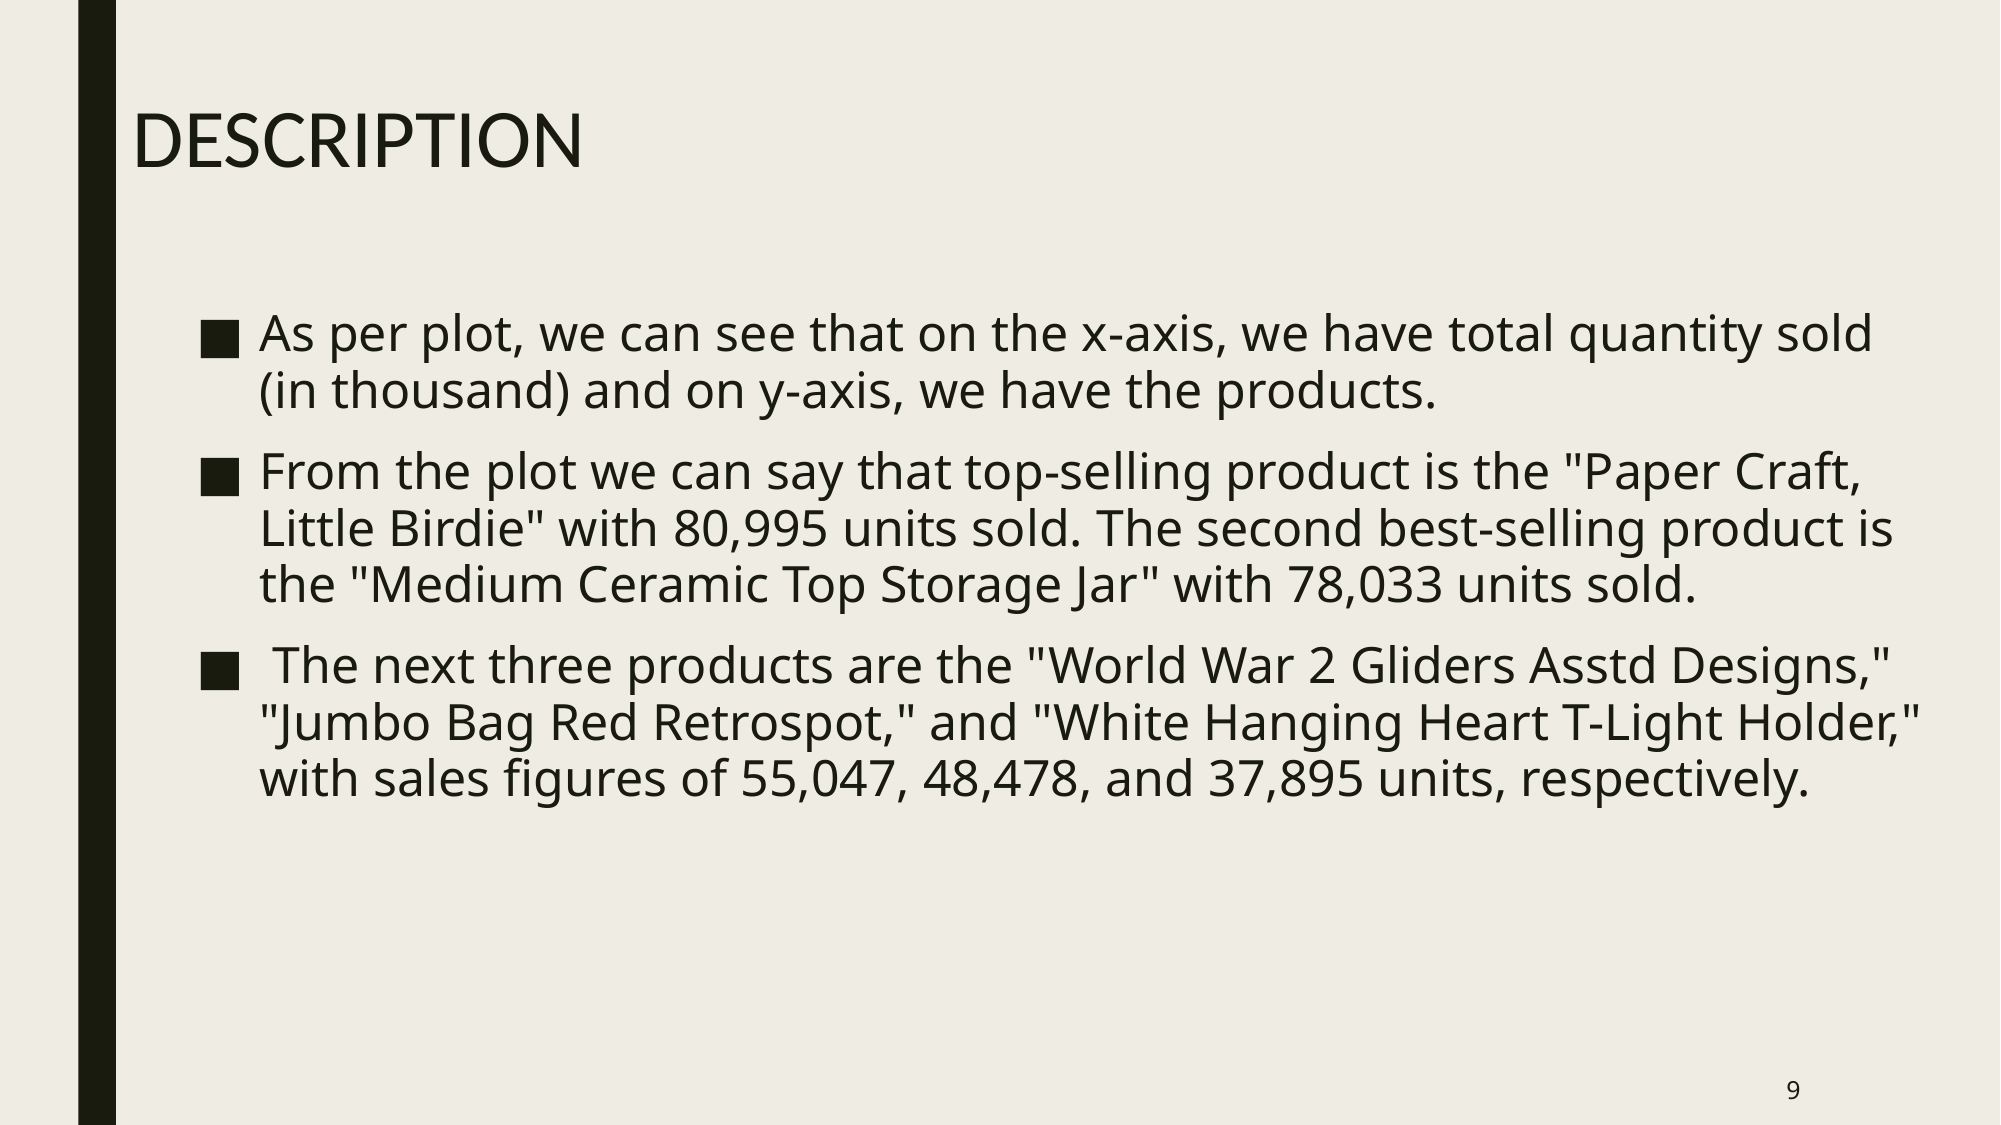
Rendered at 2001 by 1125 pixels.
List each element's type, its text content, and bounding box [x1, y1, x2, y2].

slide_number 9 [1553, 1058, 1816, 1125]
list As per plot, we can see that on the x-axis, we have total quantity sold (in thousand) and on y-axis, we have the products. From the plot we can say that top-selling product is the "Paper Craft, Little Birdie" with 80,995 units sold. The second best-selling product is the "Medium Ceramic Top Storage Jar" with 78,033 units sold. The next three products are the "World War 2 Gliders Asstd Designs," "Jumbo Bag Red Retrospot," and "White Hanging Heart T-Light Holder," with sales figures of 55,047, 48,478, and 37,895 units, respectively. [181, 299, 1953, 848]
title DESCRIPTION [117, 0, 1693, 244]
